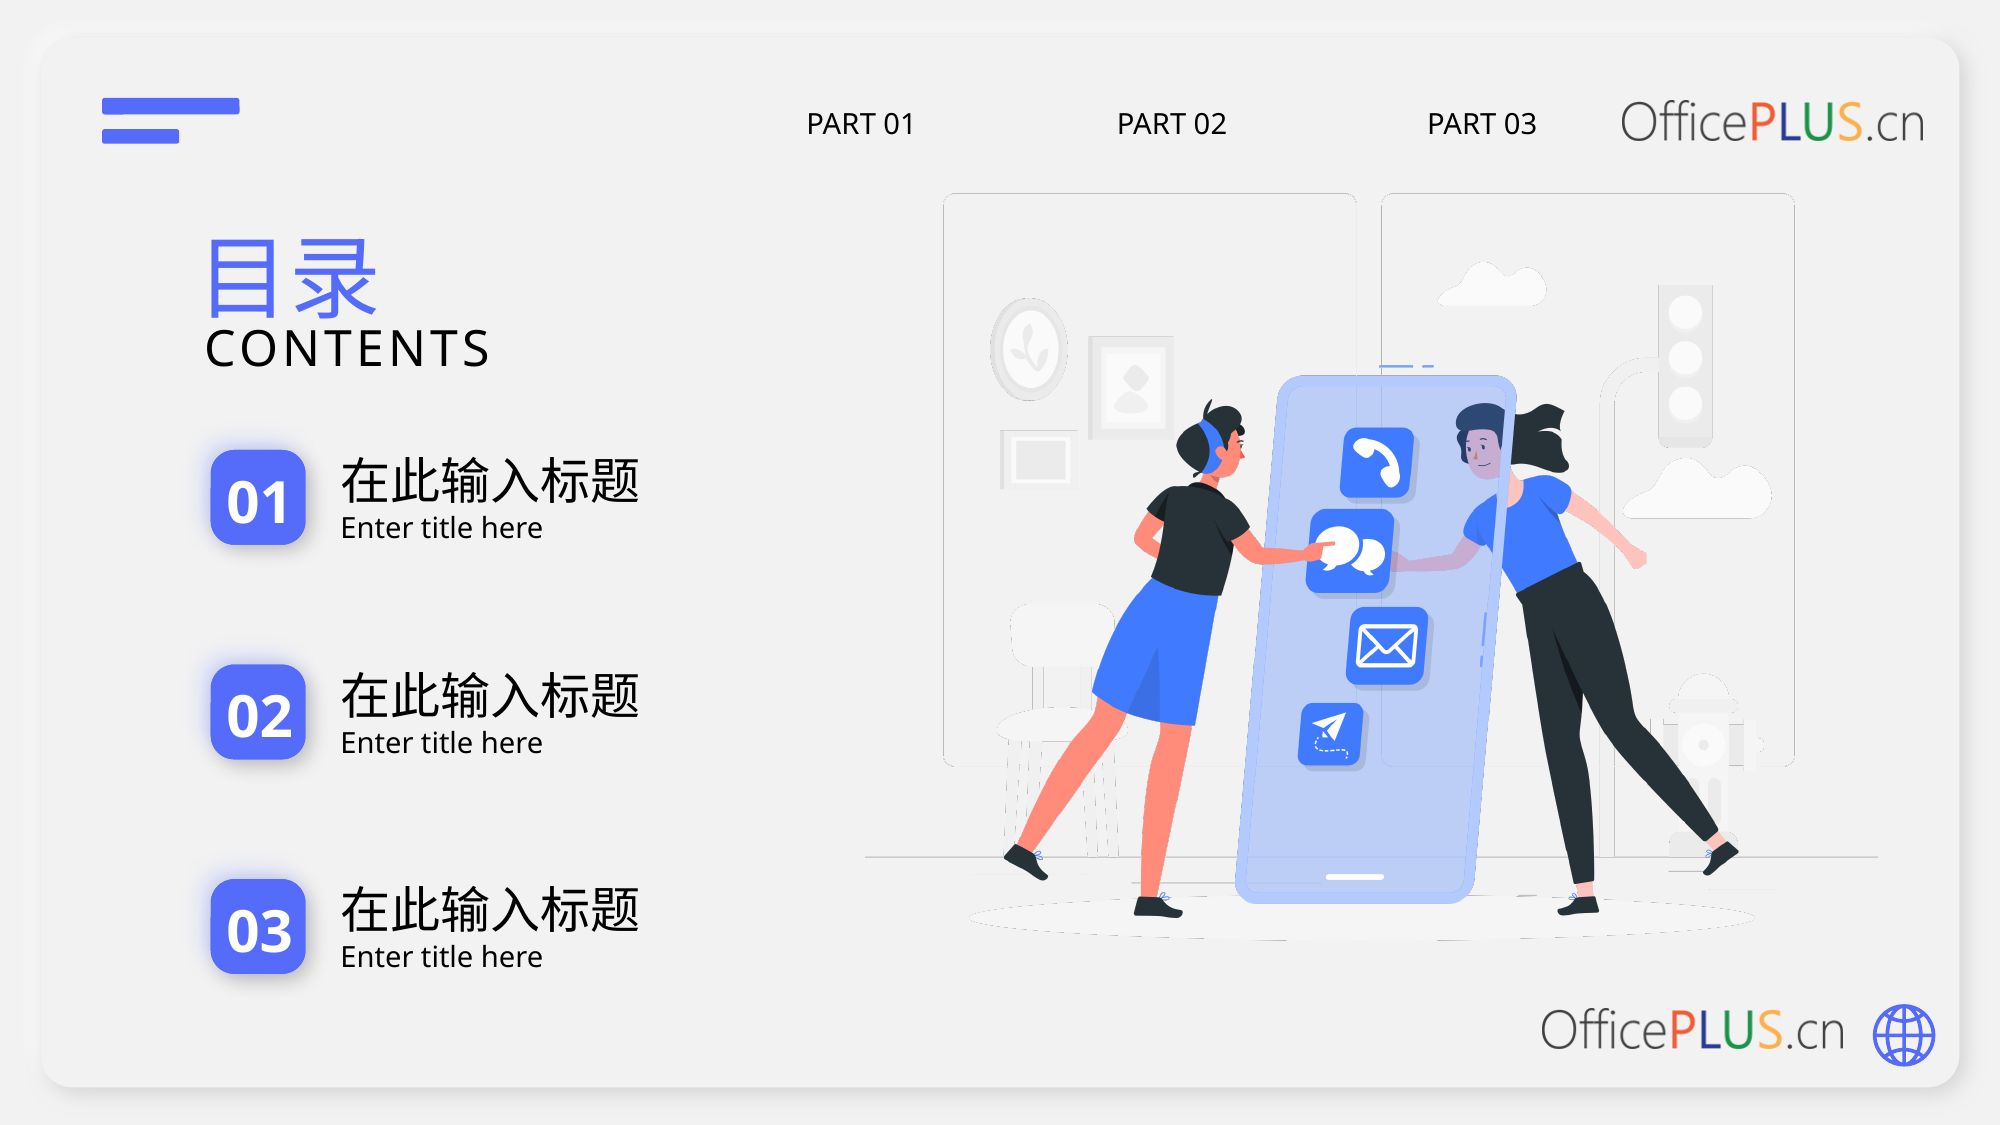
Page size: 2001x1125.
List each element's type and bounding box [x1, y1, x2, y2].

text_box [205, 871, 954, 983]
picture [865, 82, 1923, 1095]
text_box [205, 442, 954, 554]
text_box [205, 656, 954, 768]
text_box [40, 37, 1960, 1088]
